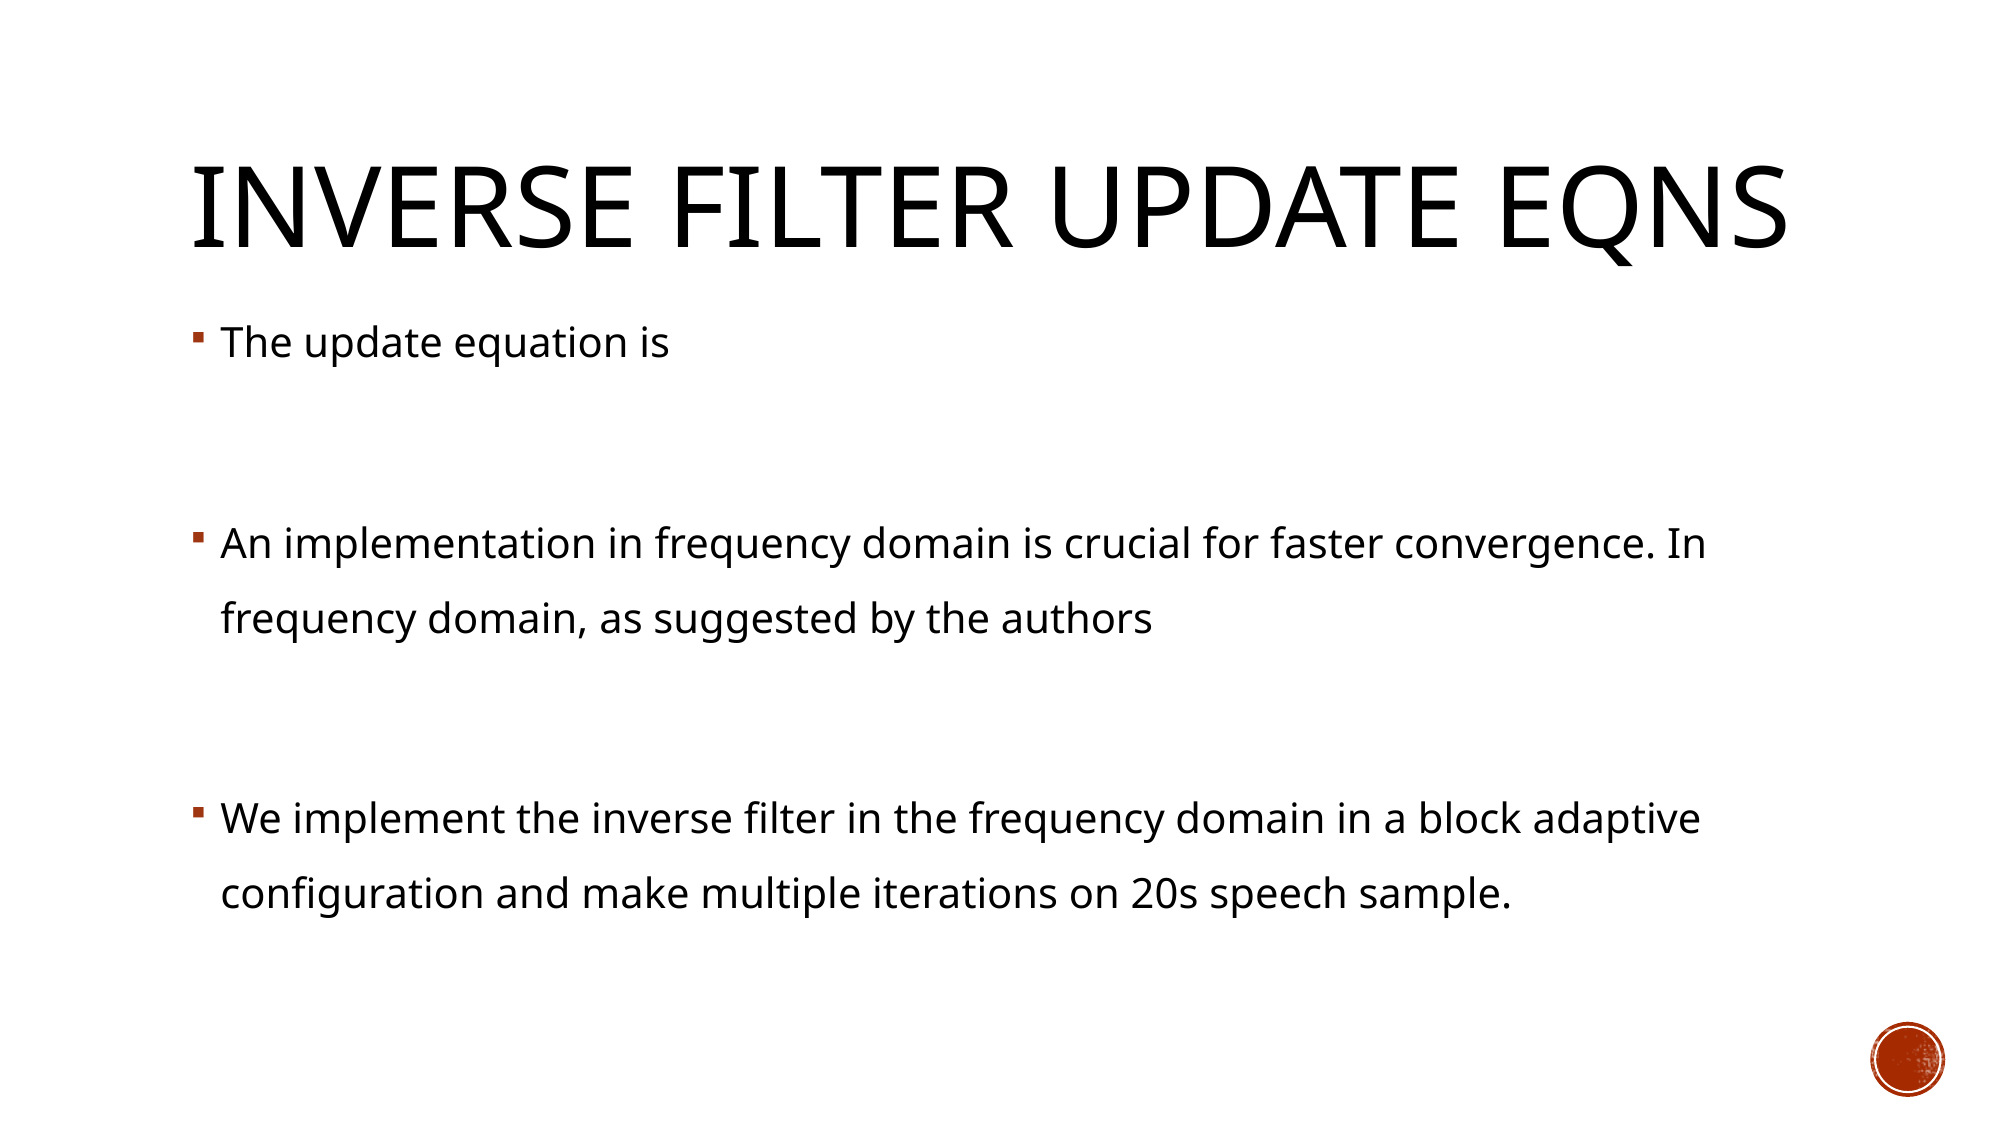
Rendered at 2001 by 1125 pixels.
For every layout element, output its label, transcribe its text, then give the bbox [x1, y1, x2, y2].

title Inverse filter update eqns [175, 79, 1826, 344]
